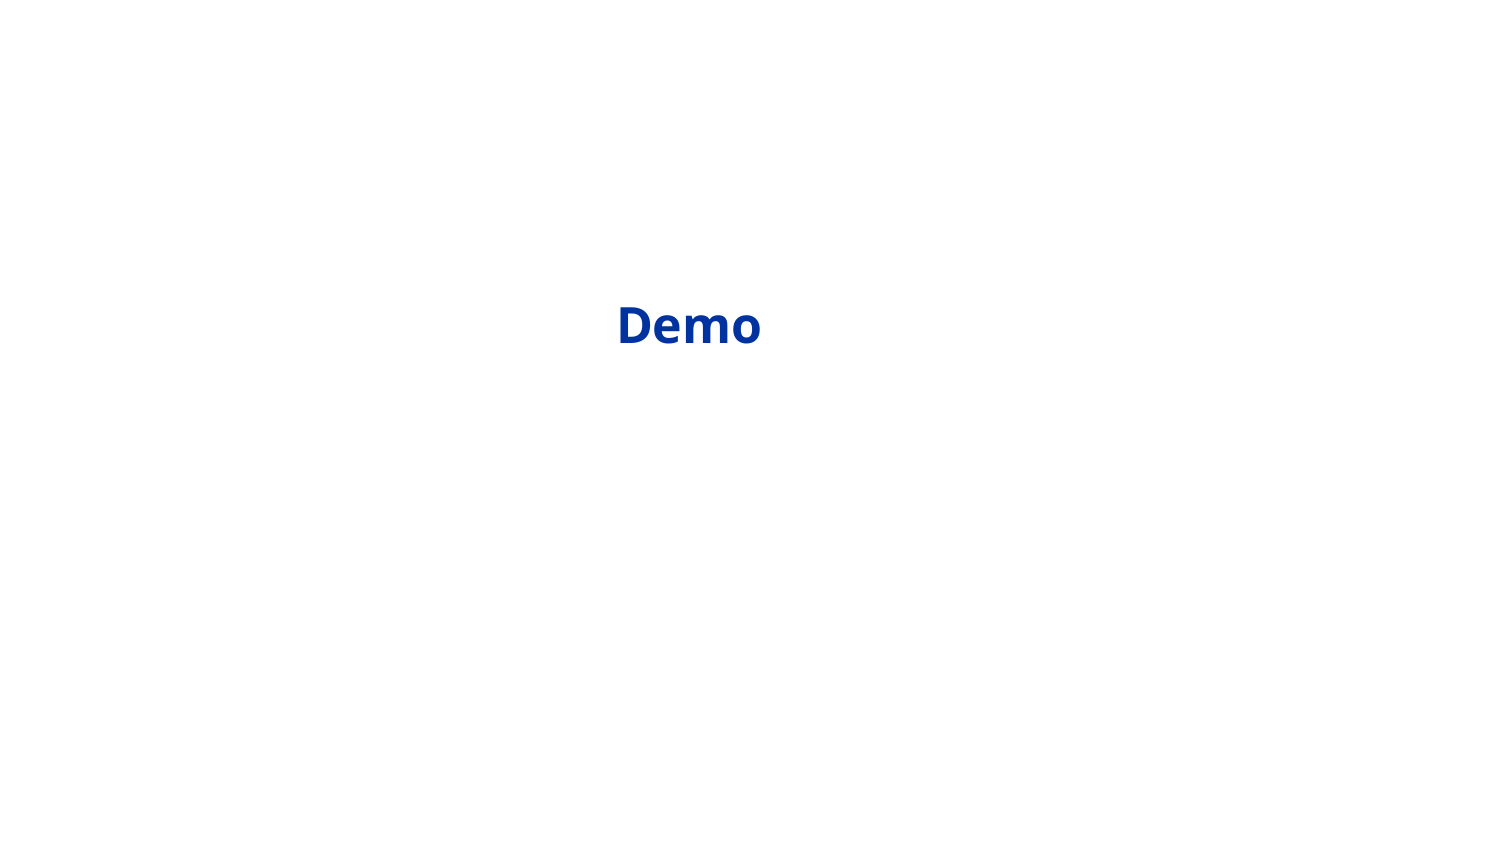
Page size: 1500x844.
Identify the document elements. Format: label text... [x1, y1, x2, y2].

title Demo [48, 300, 1343, 464]
